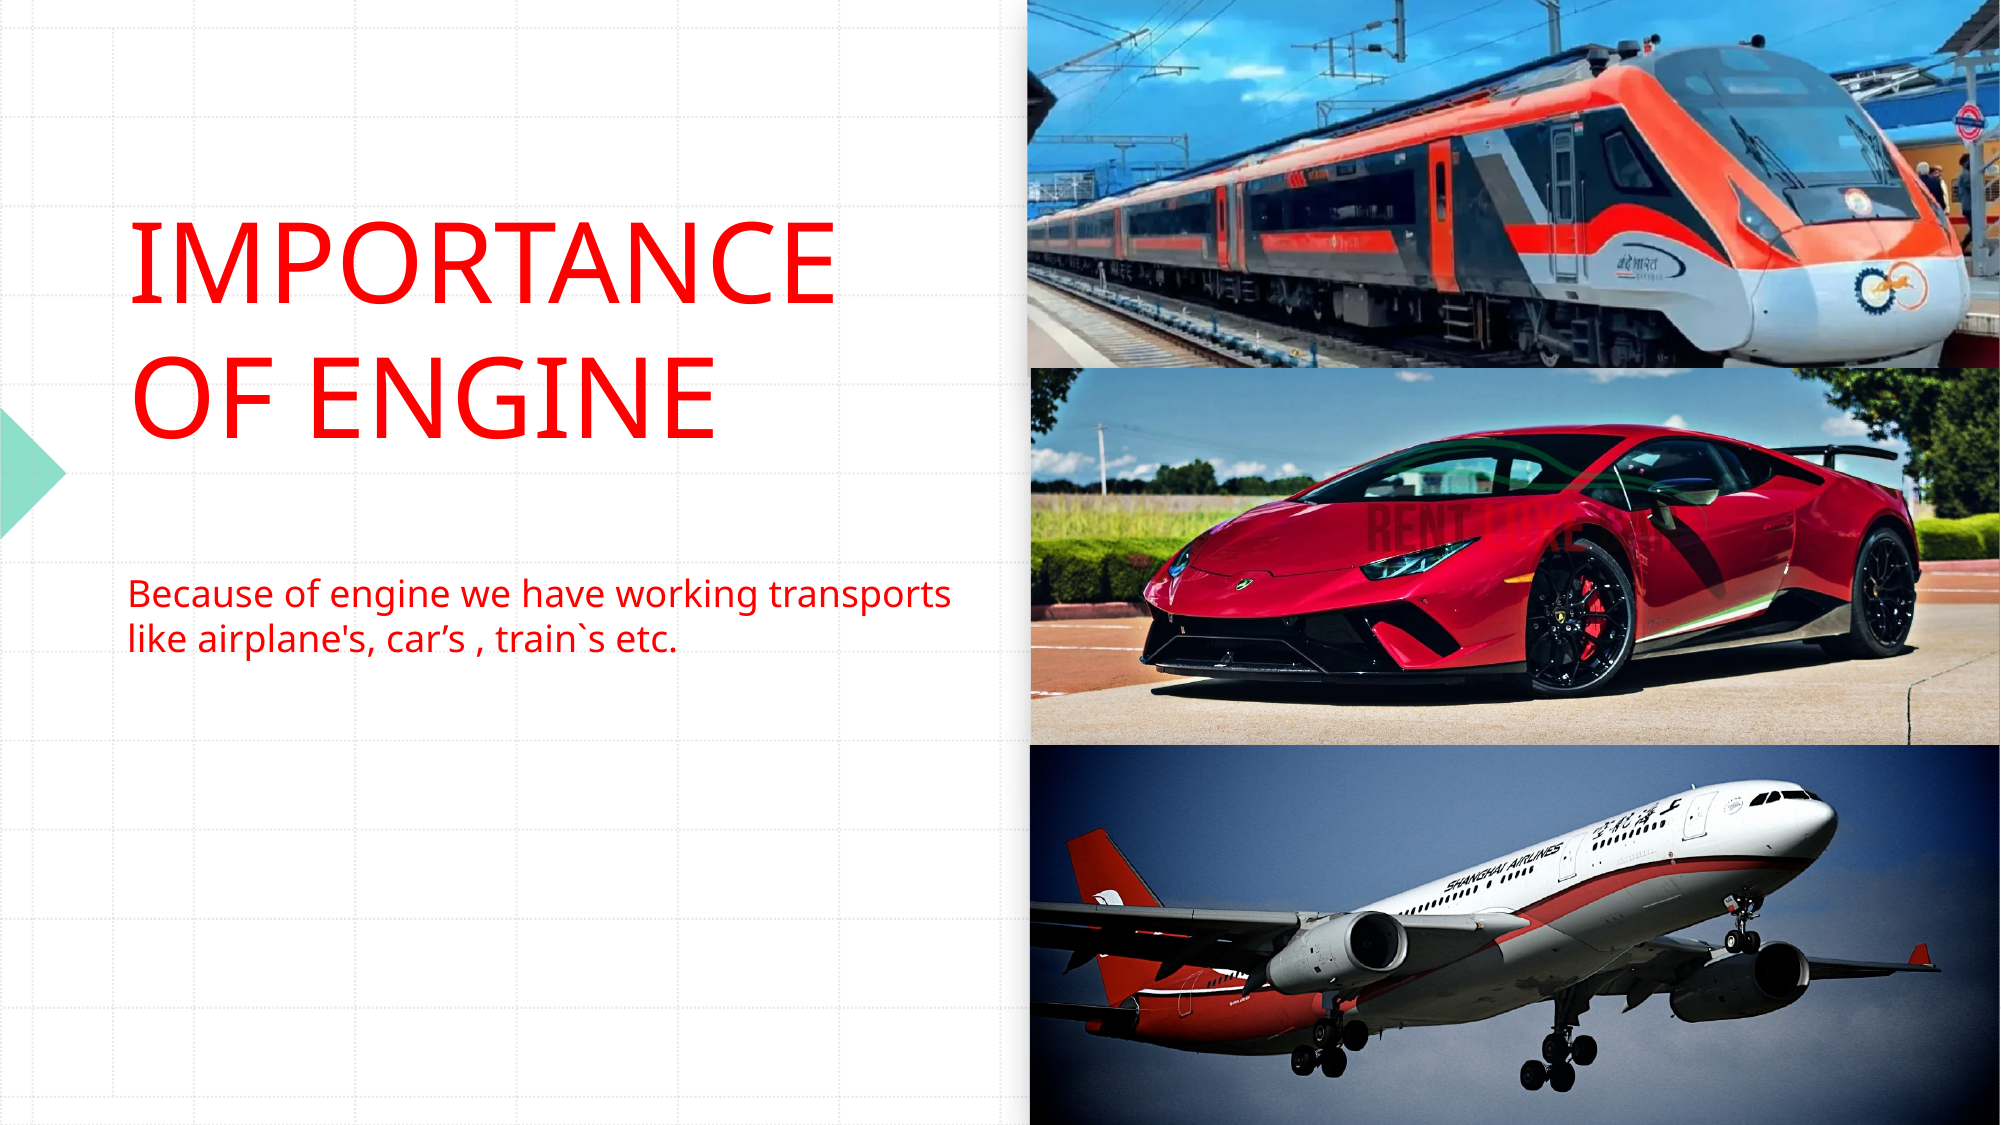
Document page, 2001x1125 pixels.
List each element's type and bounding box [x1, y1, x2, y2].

text_box [0, 0, 1030, 1125]
picture [1027, 0, 2000, 745]
list [1029, 745, 2000, 1125]
